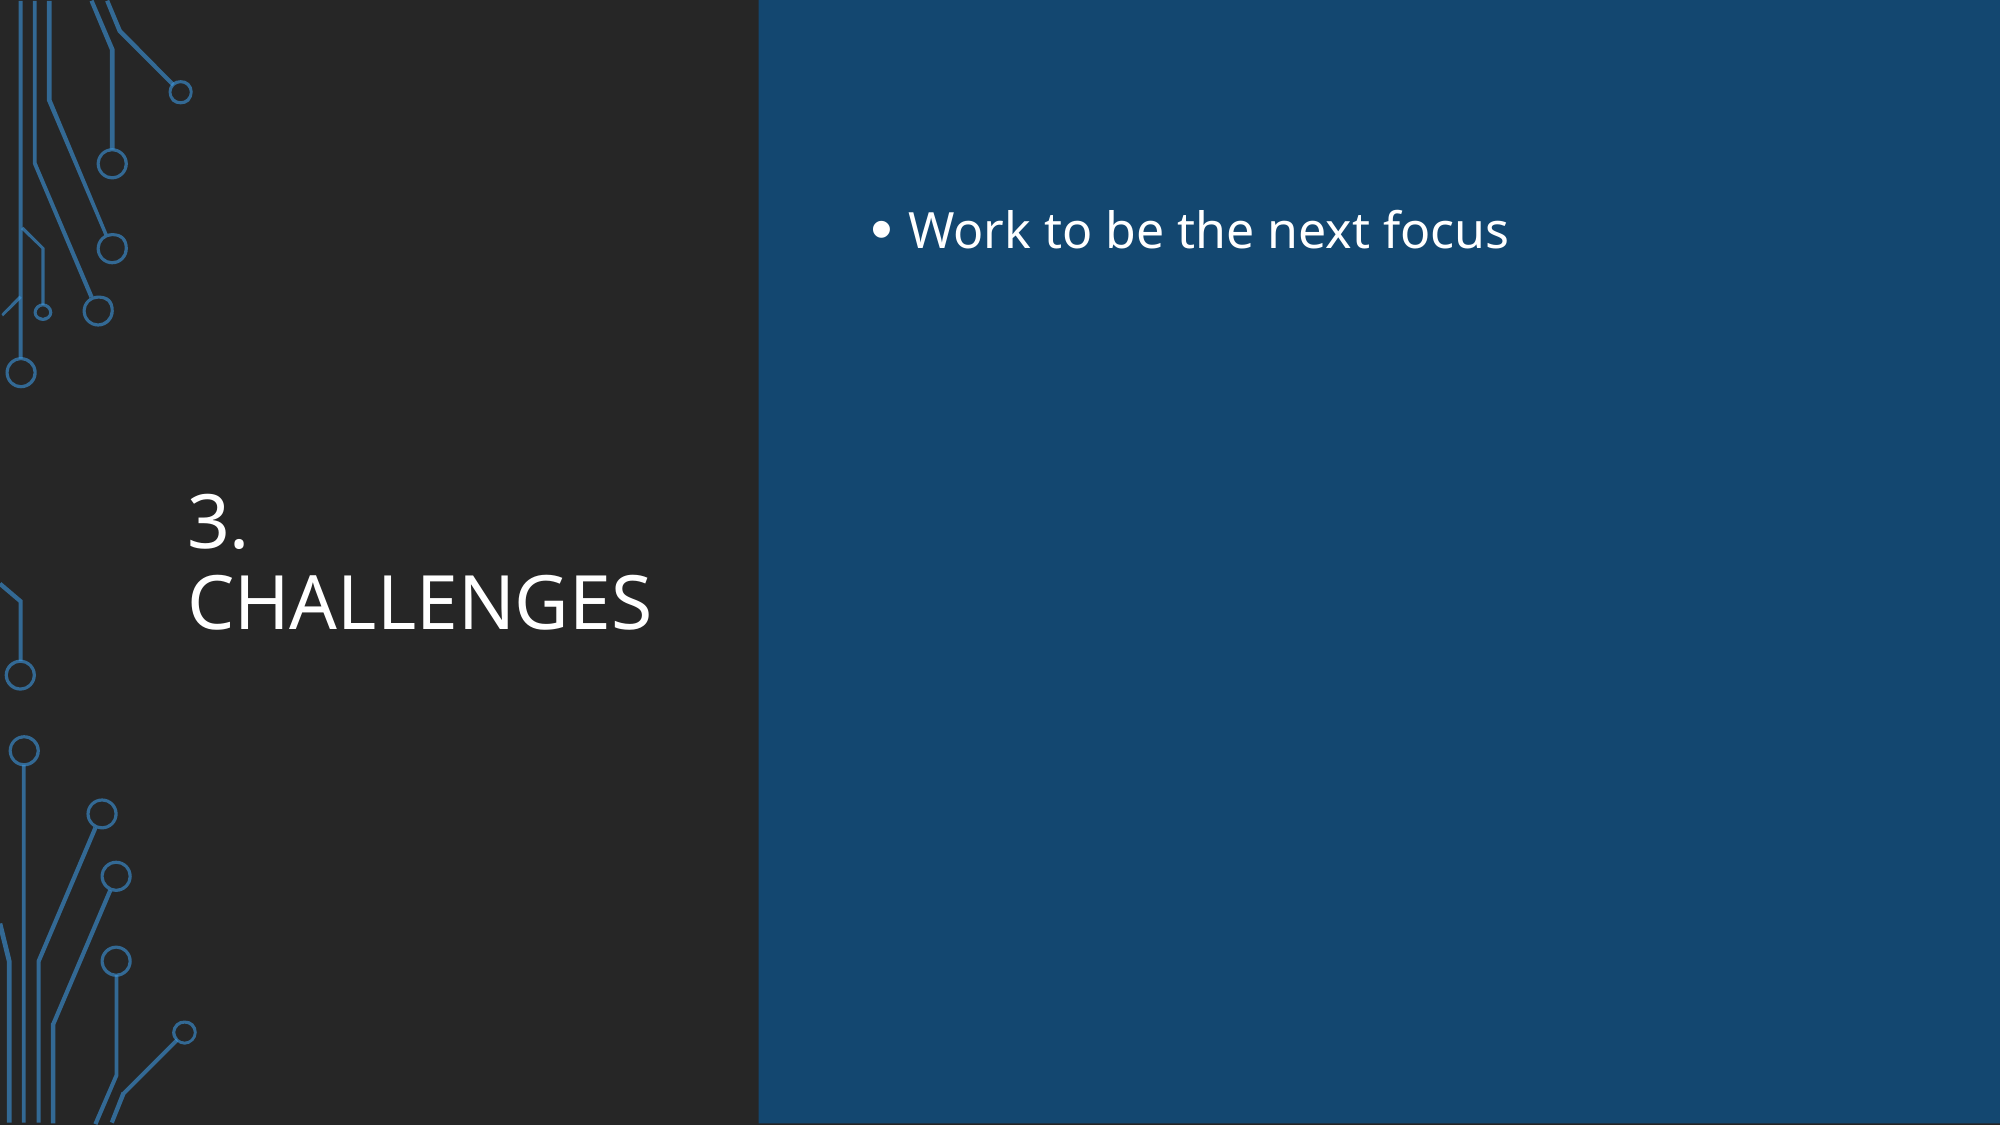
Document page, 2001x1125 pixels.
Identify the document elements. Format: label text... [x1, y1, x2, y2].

list Work to be the next focus [855, 179, 1813, 950]
text_box [758, 0, 2000, 1124]
title 3. Challenges [199, 179, 714, 950]
text_box [199, 0, 2000, 1125]
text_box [0, 0, 199, 1125]
